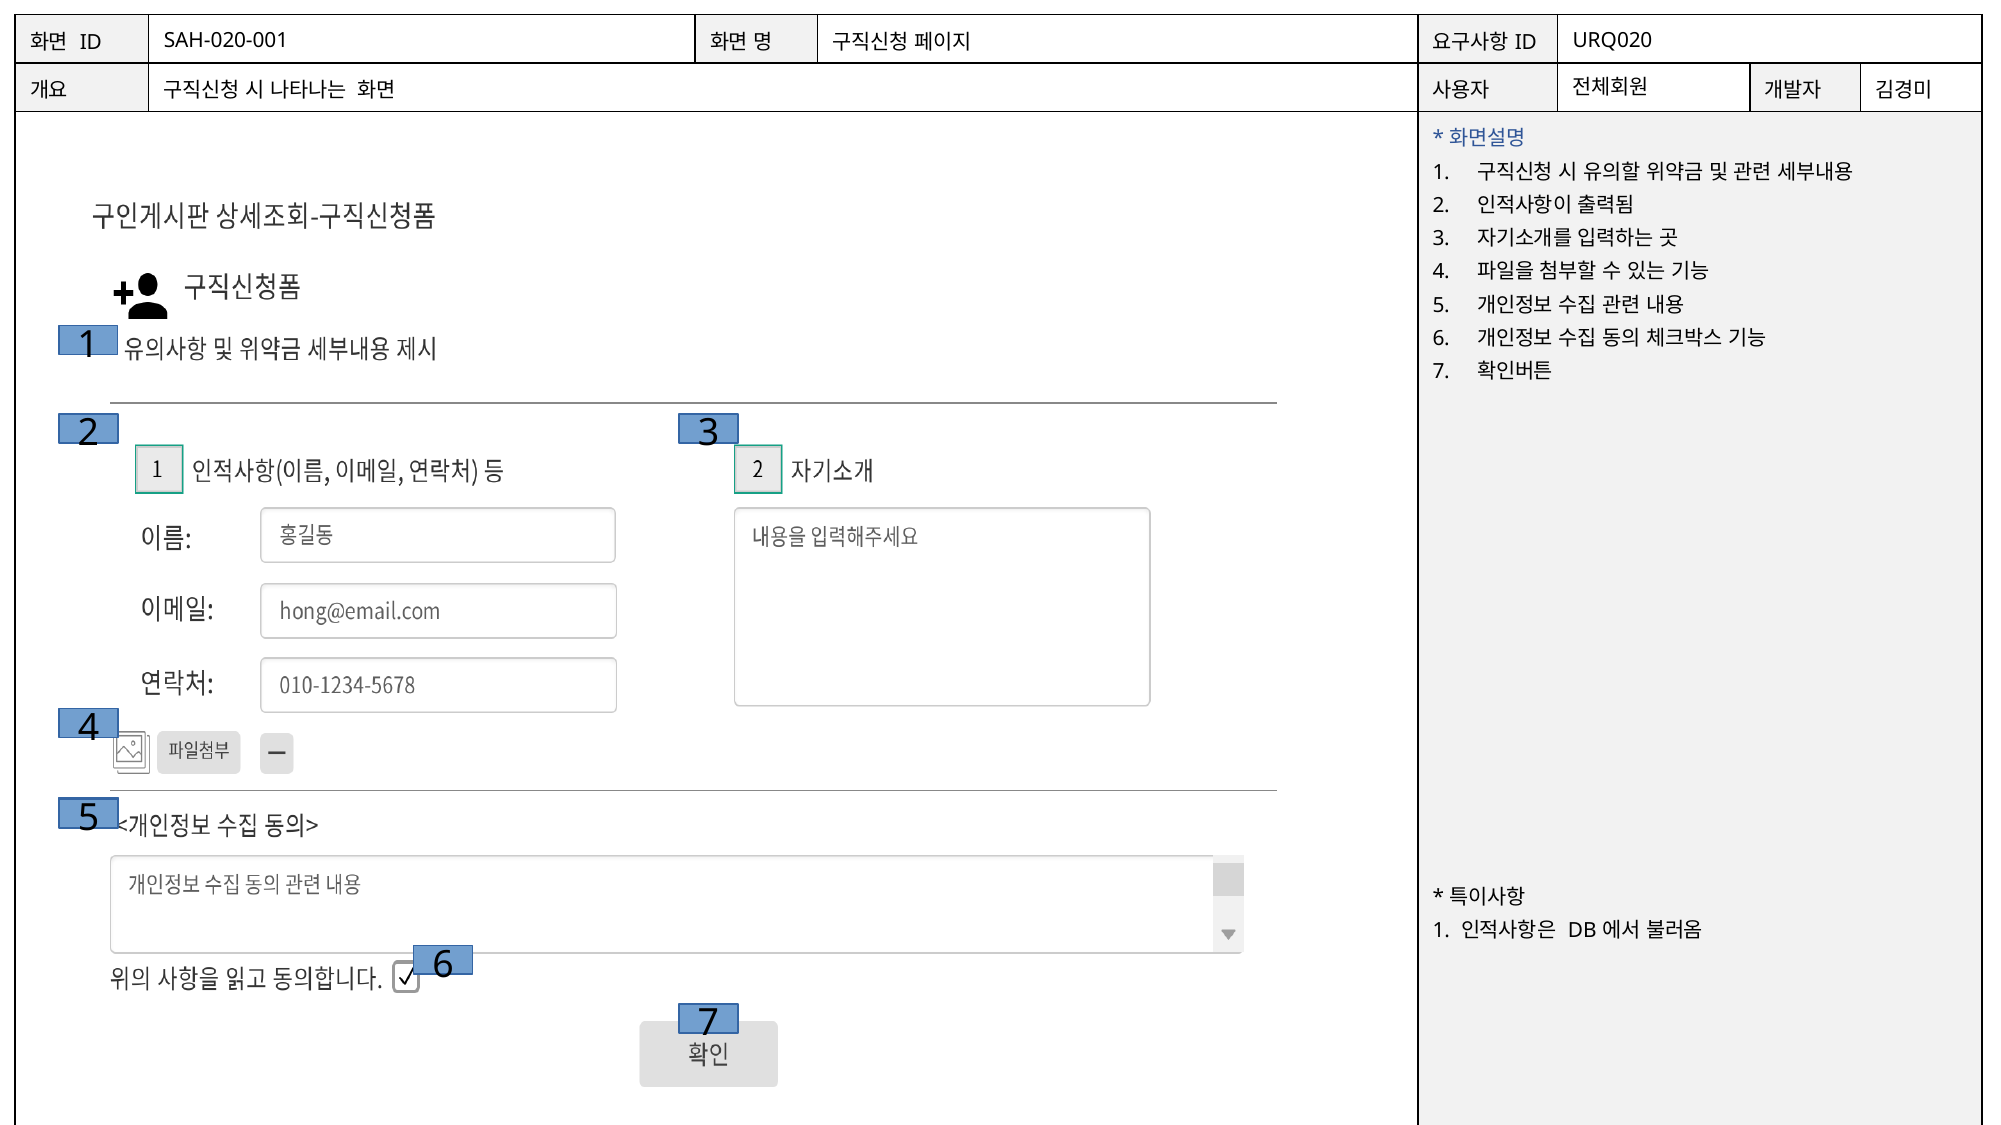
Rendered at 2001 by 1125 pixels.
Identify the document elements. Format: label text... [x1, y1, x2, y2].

table_header 화면 명 [696, 15, 817, 62]
table_header 구직신청 페이지 [818, 15, 1417, 62]
table_cell 김경미 [1861, 64, 1981, 111]
table_cell *화면설명 구직신청 시 유의할 위약금 및 관련 세부내용 인적사항이 출력됨 자기소개를 입력하는 곳 파일을 첨부할 수 있는 기능 개인정보 수집 관련 내용 개인정보 수집 동의 체크박스 기능 확인버튼 *특이사항 1. 인적사항은 DB에서 불러옴 [1419, 112, 1981, 1125]
table_cell 개발자 [1751, 64, 1860, 111]
table_cell 사용자 [1419, 64, 1557, 111]
table_cell 개요 [16, 64, 148, 111]
table_header URQ020 [1558, 15, 1981, 62]
table_cell 전체회원 [1558, 64, 1749, 111]
table_header SAH-020-001 [149, 15, 694, 62]
picture [29, 116, 1388, 1105]
table_header 화면 ID [16, 15, 148, 62]
table_header 요구사항ID [1419, 15, 1557, 62]
table_cell [16, 112, 1417, 1125]
table_cell 구직신청 시 나타나는 화면 [149, 64, 1417, 111]
